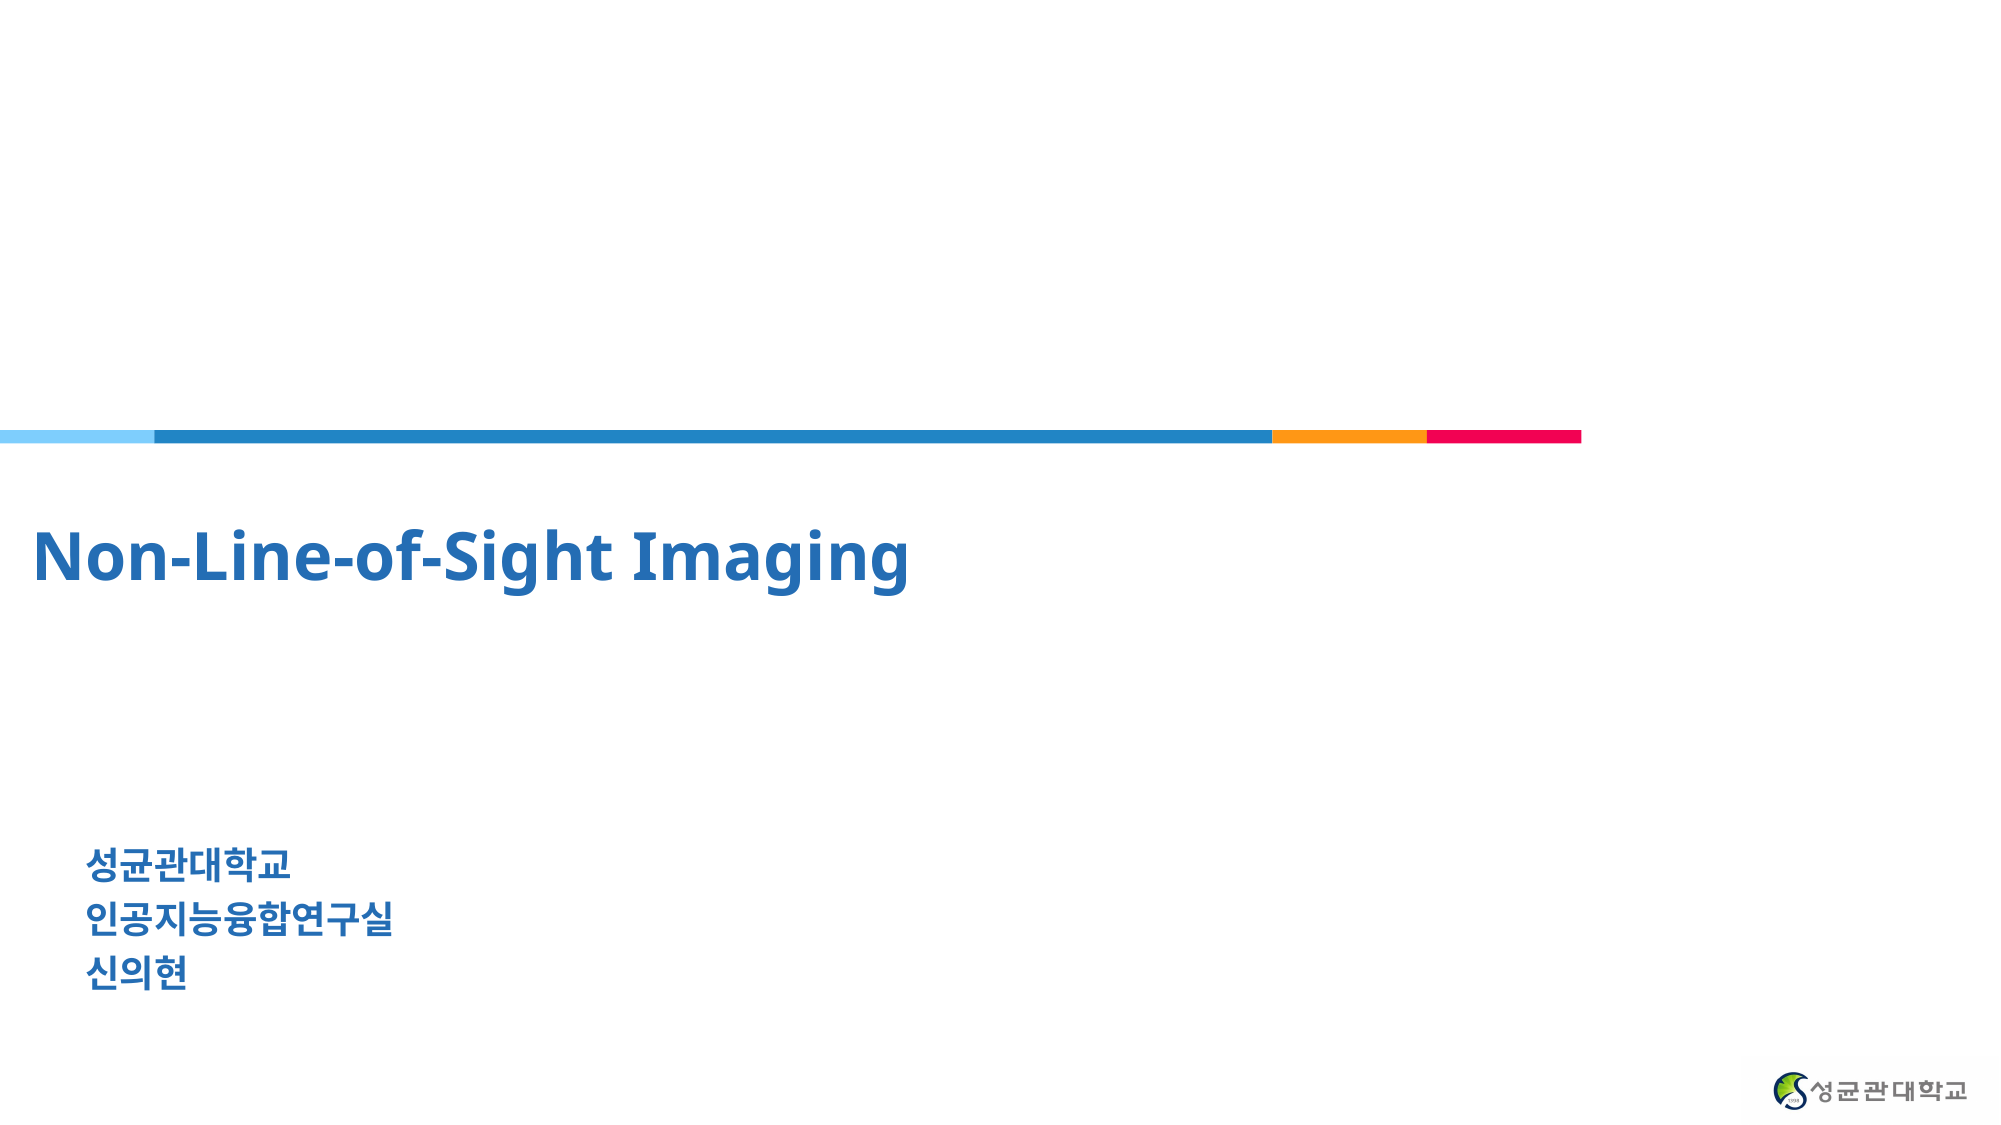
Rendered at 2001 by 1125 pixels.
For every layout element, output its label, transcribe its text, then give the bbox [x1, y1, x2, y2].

title Non-Line-of-Sight Imaging [16, 464, 1896, 654]
text_box 성균관대학교 인공지능융합연구실 신의현 [70, 803, 1796, 1025]
picture [1741, 1056, 1999, 1125]
